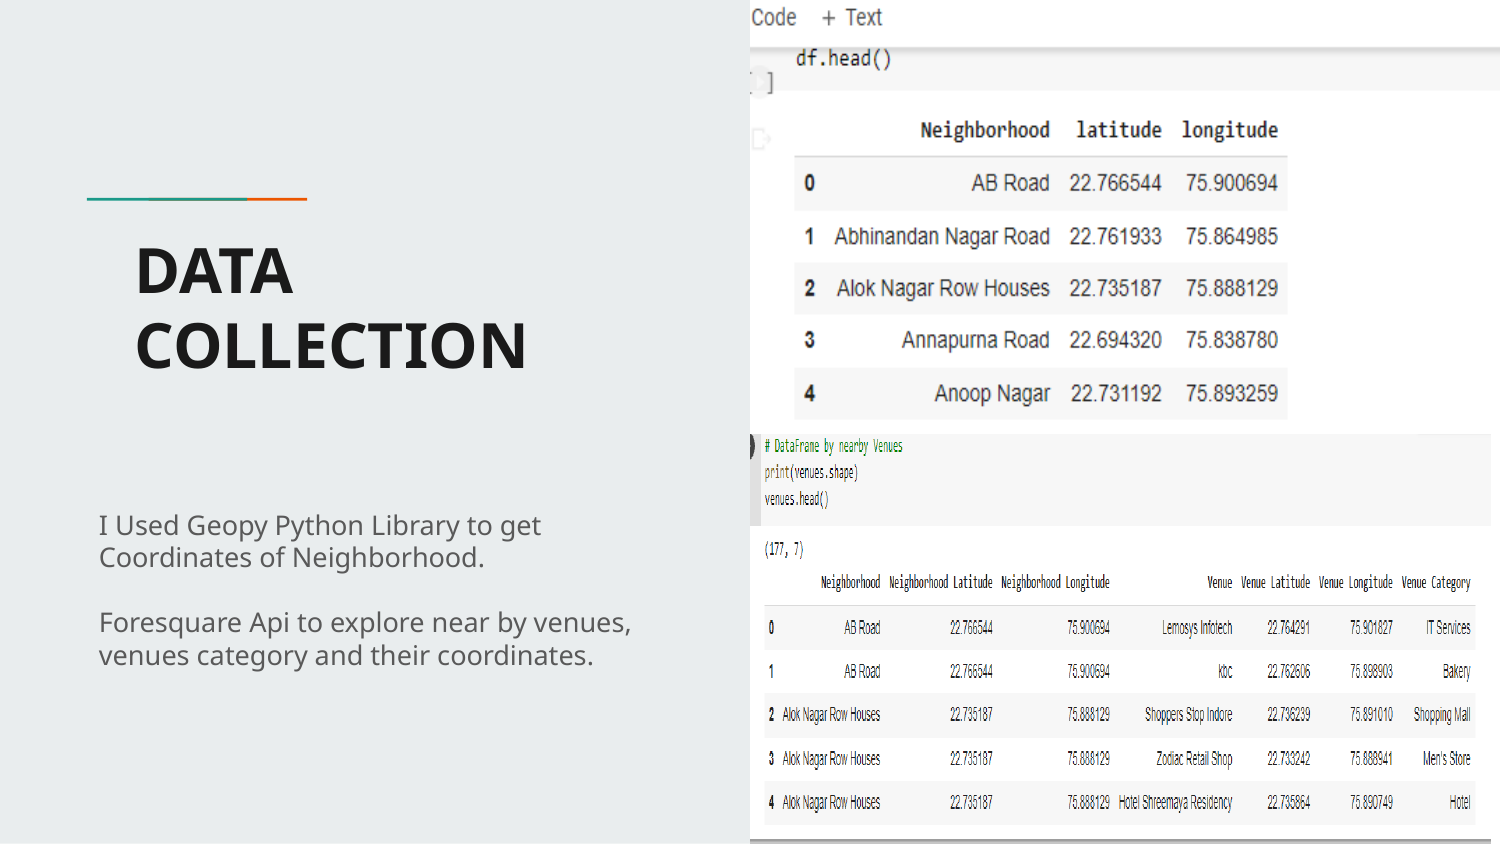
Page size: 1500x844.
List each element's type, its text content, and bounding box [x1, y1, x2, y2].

subtitle I Used Geopy Python Library to get Coordinates of Neighborhood. Foresquare Api to explore near by venues, venues category and their coordinates. [9, 493, 661, 727]
title DATA COLLECTION [119, 216, 662, 494]
picture [749, 0, 1500, 844]
